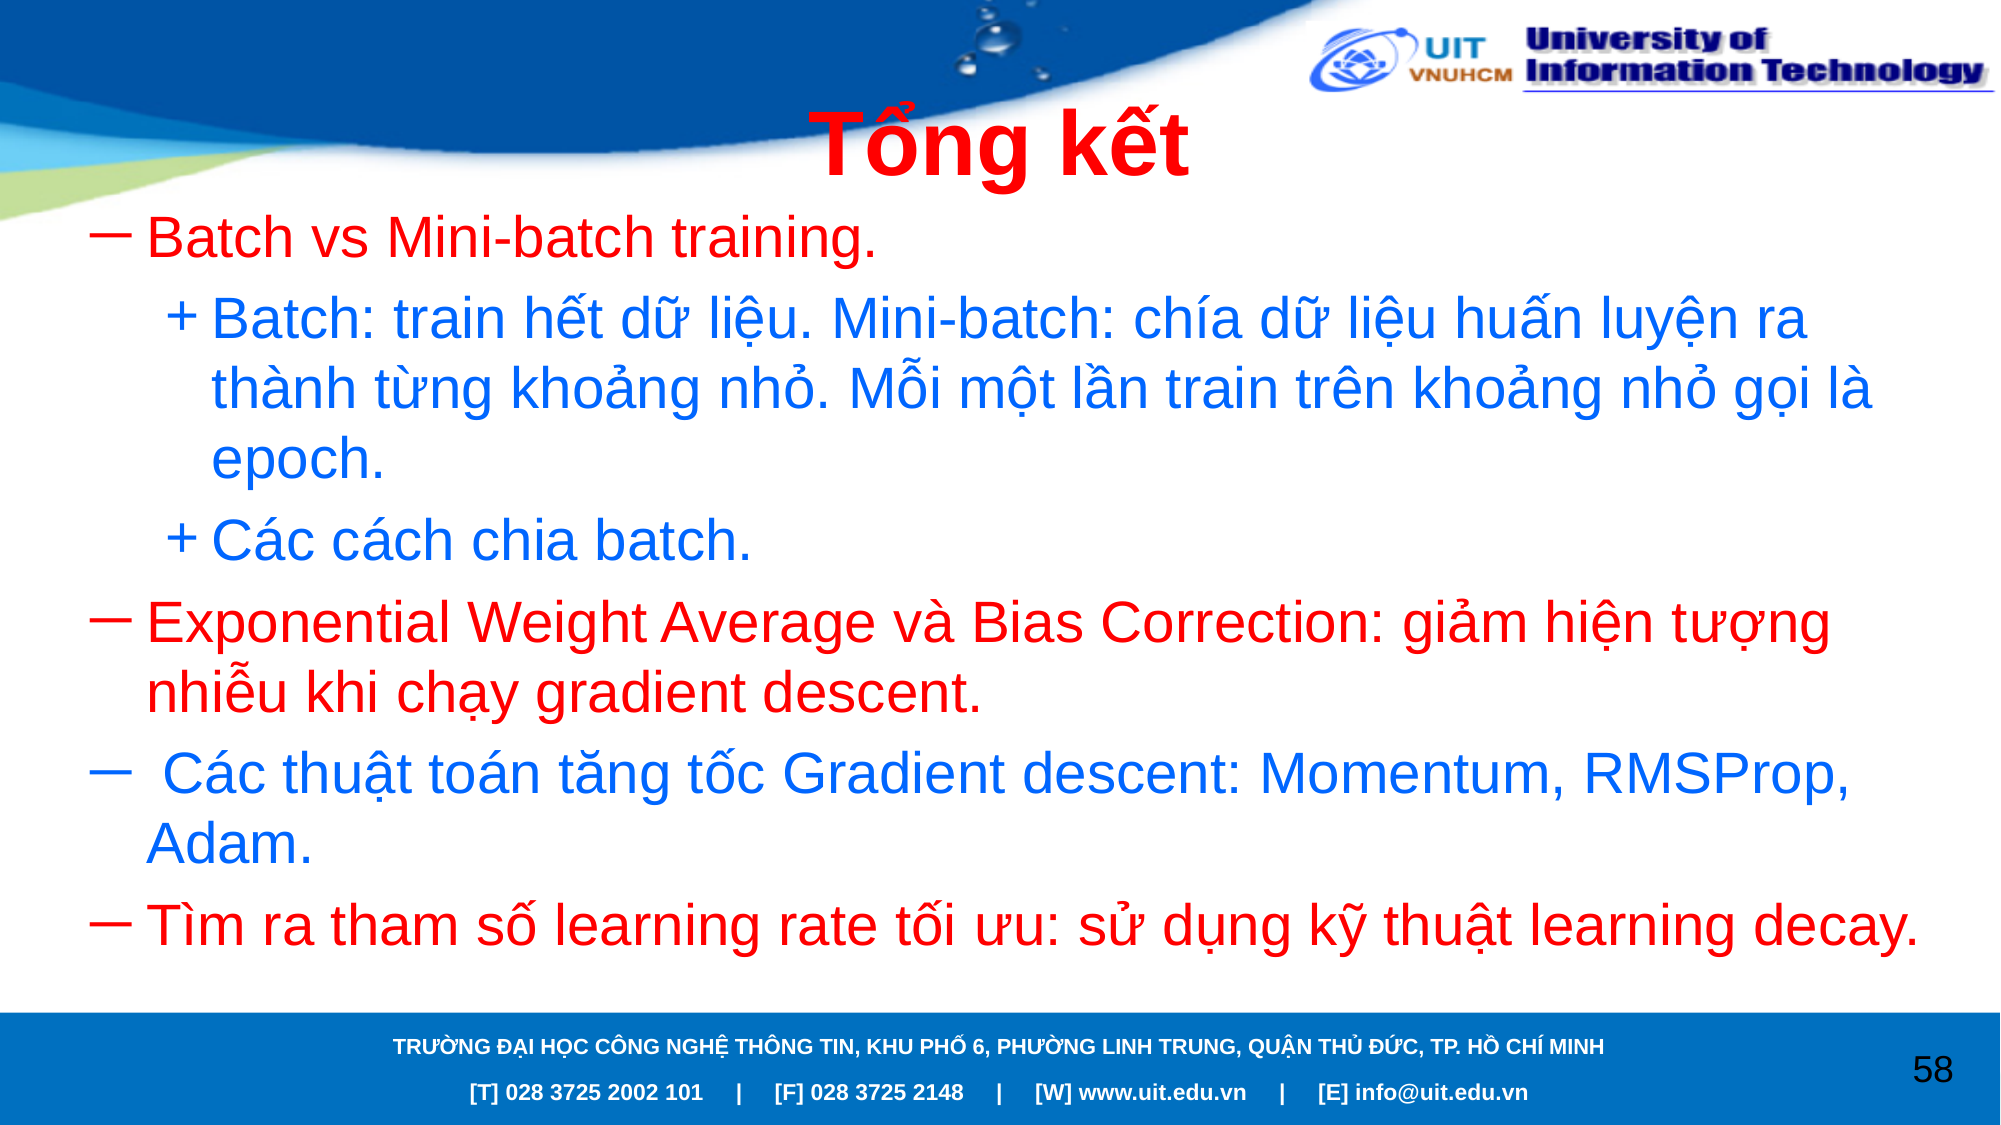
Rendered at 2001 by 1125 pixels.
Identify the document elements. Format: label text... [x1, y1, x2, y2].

list Batch vs Mini-batch training. Batch: train hết dữ liệu. Mini-batch: chía dữ liệu huấn luyện ra thành từng khoảng nhỏ. Mỗi một lần train trên khoảng nhỏ gọi là epoch. Các cách chia batch. Exponential Weight Average và Bias Correction: giảm hiện tượng nhiễu khi chạy gradient descent. Các thuật toán tăng tốc Gradient descent: Momentum, RMSProp, Adam. Tìm ra tham số learning rate tối ưu: sử dụng kỹ thuật learning decay. [75, 191, 1968, 988]
picture [0, 0, 2001, 1125]
title Tổng kết [99, 45, 1900, 191]
